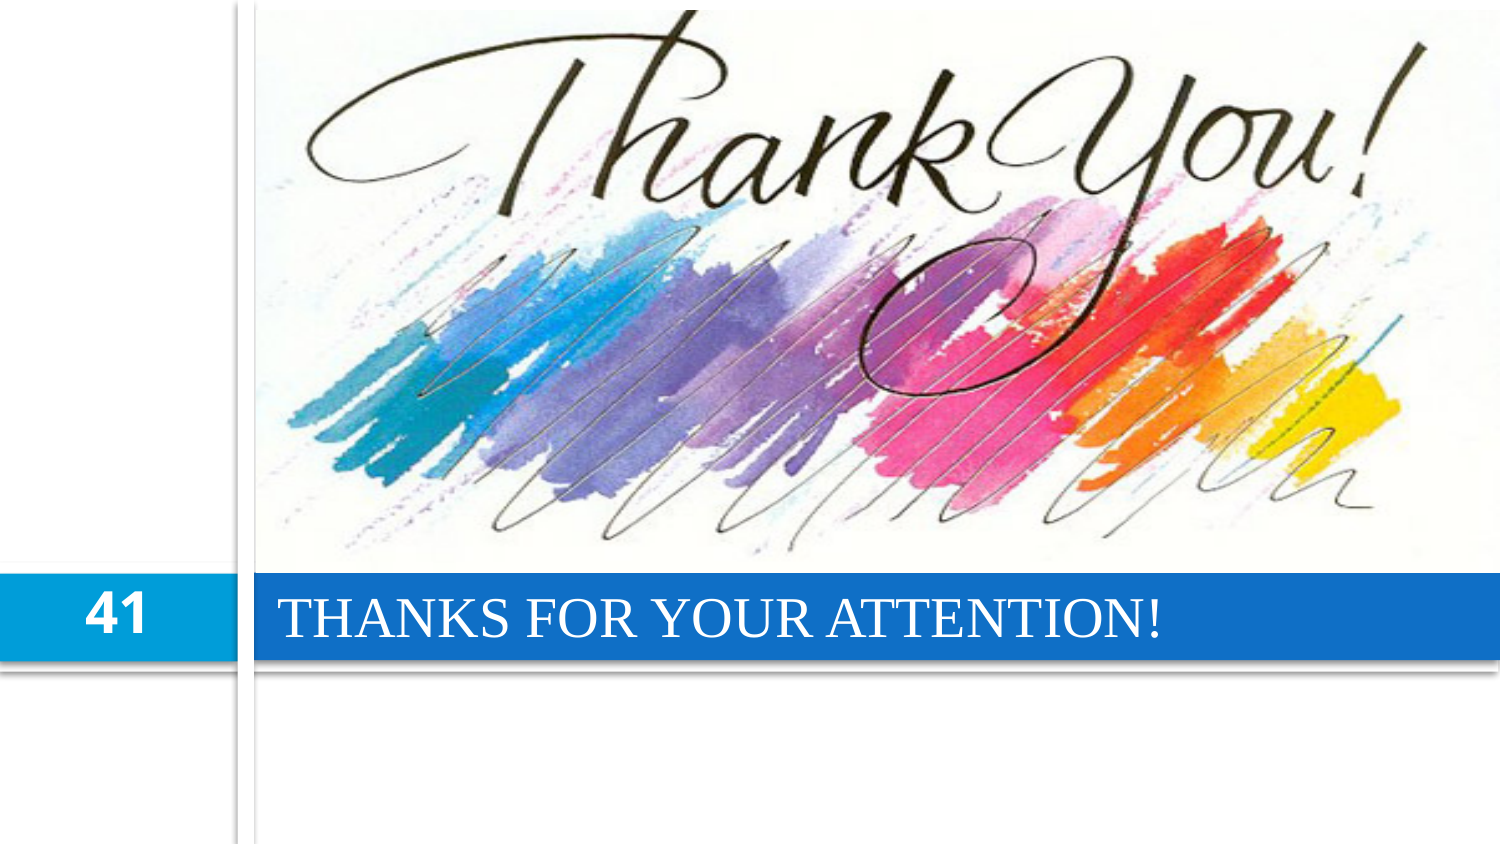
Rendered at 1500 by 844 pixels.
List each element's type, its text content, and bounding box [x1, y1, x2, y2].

slide_number 41 [0, 574, 238, 656]
picture [255, 10, 1500, 573]
title THANKS FOR YOUR ATTENTION! [262, 582, 1500, 657]
